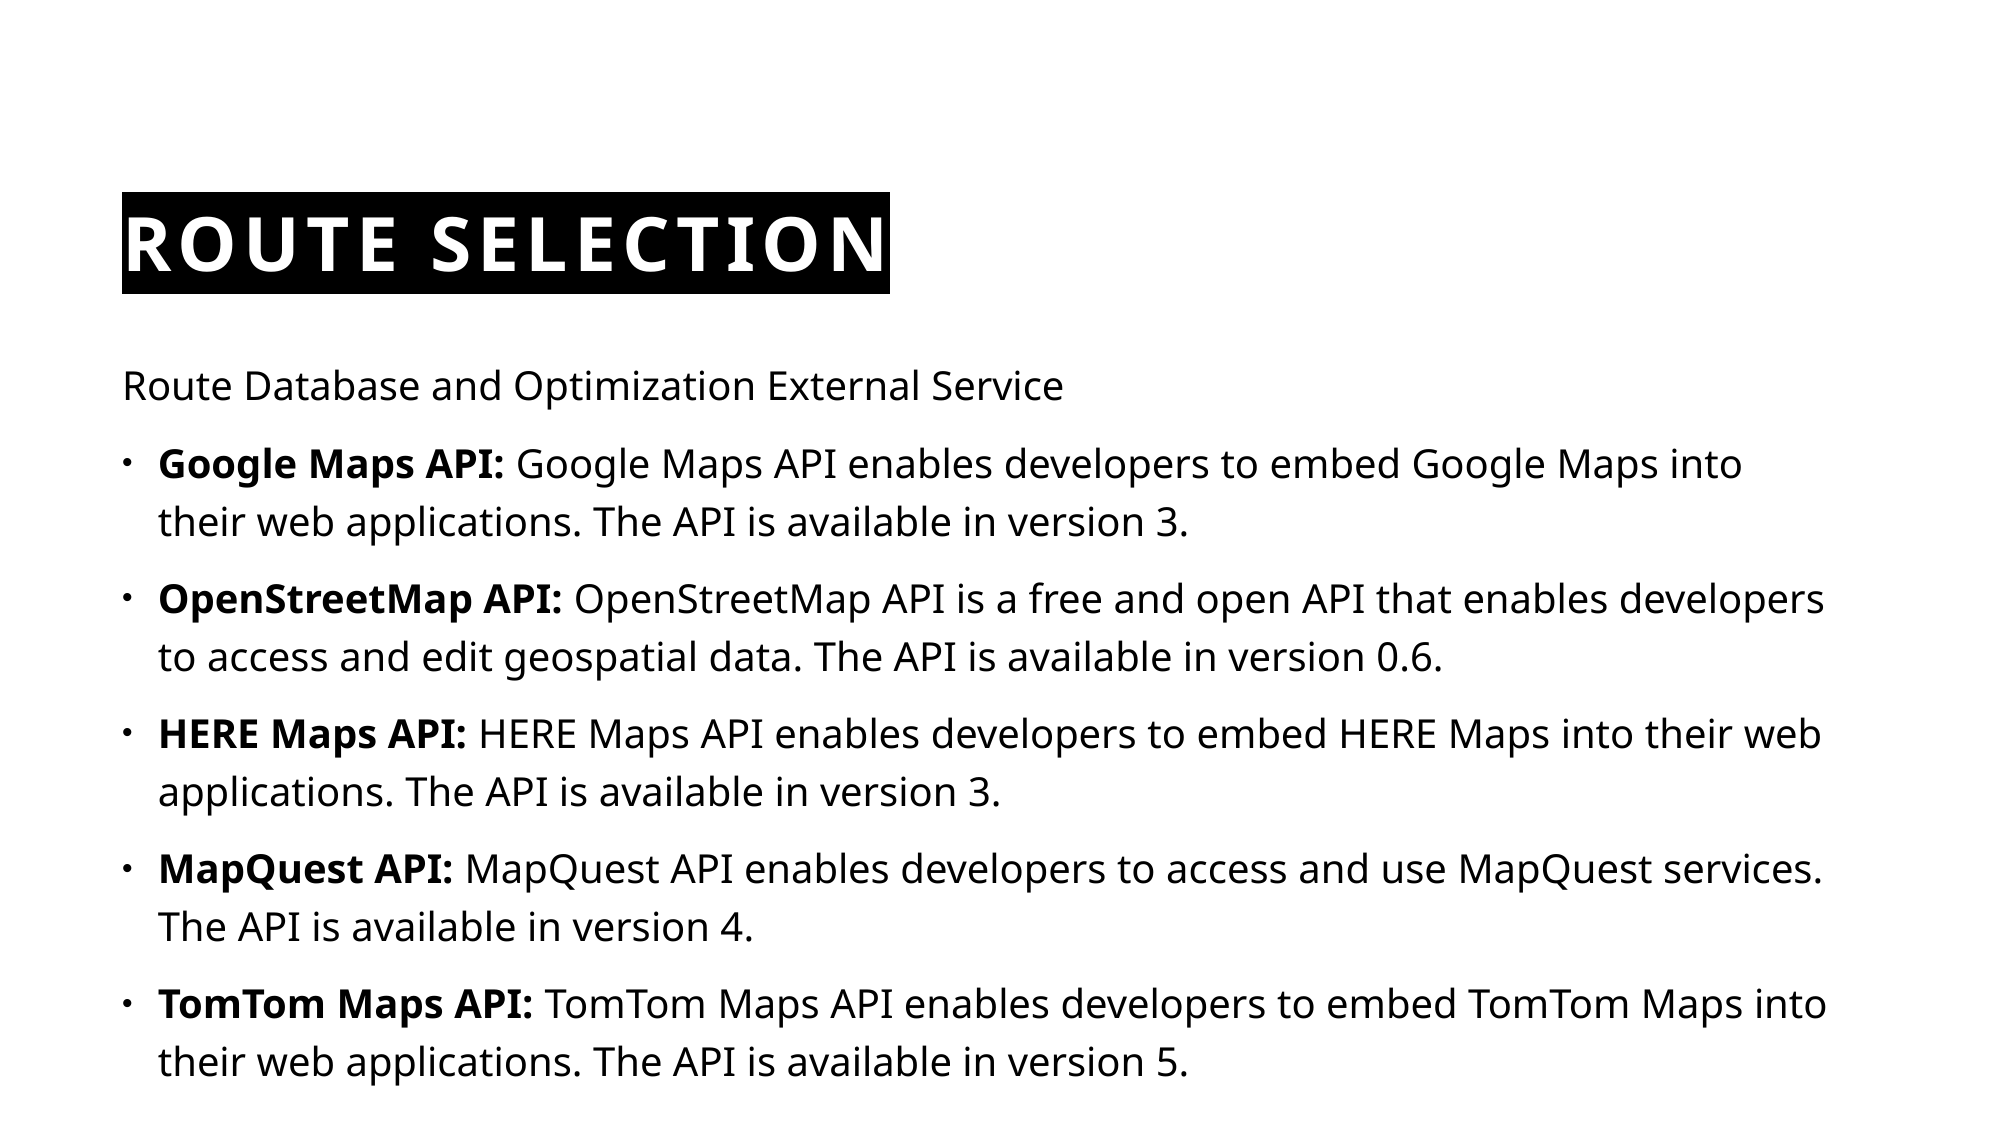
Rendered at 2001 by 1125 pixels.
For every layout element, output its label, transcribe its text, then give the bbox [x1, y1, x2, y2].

title Route Selection [107, 106, 1850, 295]
list Route Database and Optimization External Service Google Maps API: Google Maps API enables developers to embed Google Maps into their web applications. The API is available in version 3. OpenStreetMap API: OpenStreetMap API is a free and open API that enables developers to access and edit geospatial data. The API is available in version 0.6. HERE Maps API: HERE Maps API enables developers to embed HERE Maps into their web applications. The API is available in version 3. MapQuest API: MapQuest API enables developers to access and use MapQuest services. The API is available in version 4. TomTom Maps API: TomTom Maps API enables developers to embed TomTom Maps into their web applications. The API is available in version 5. [107, 343, 1850, 1093]
